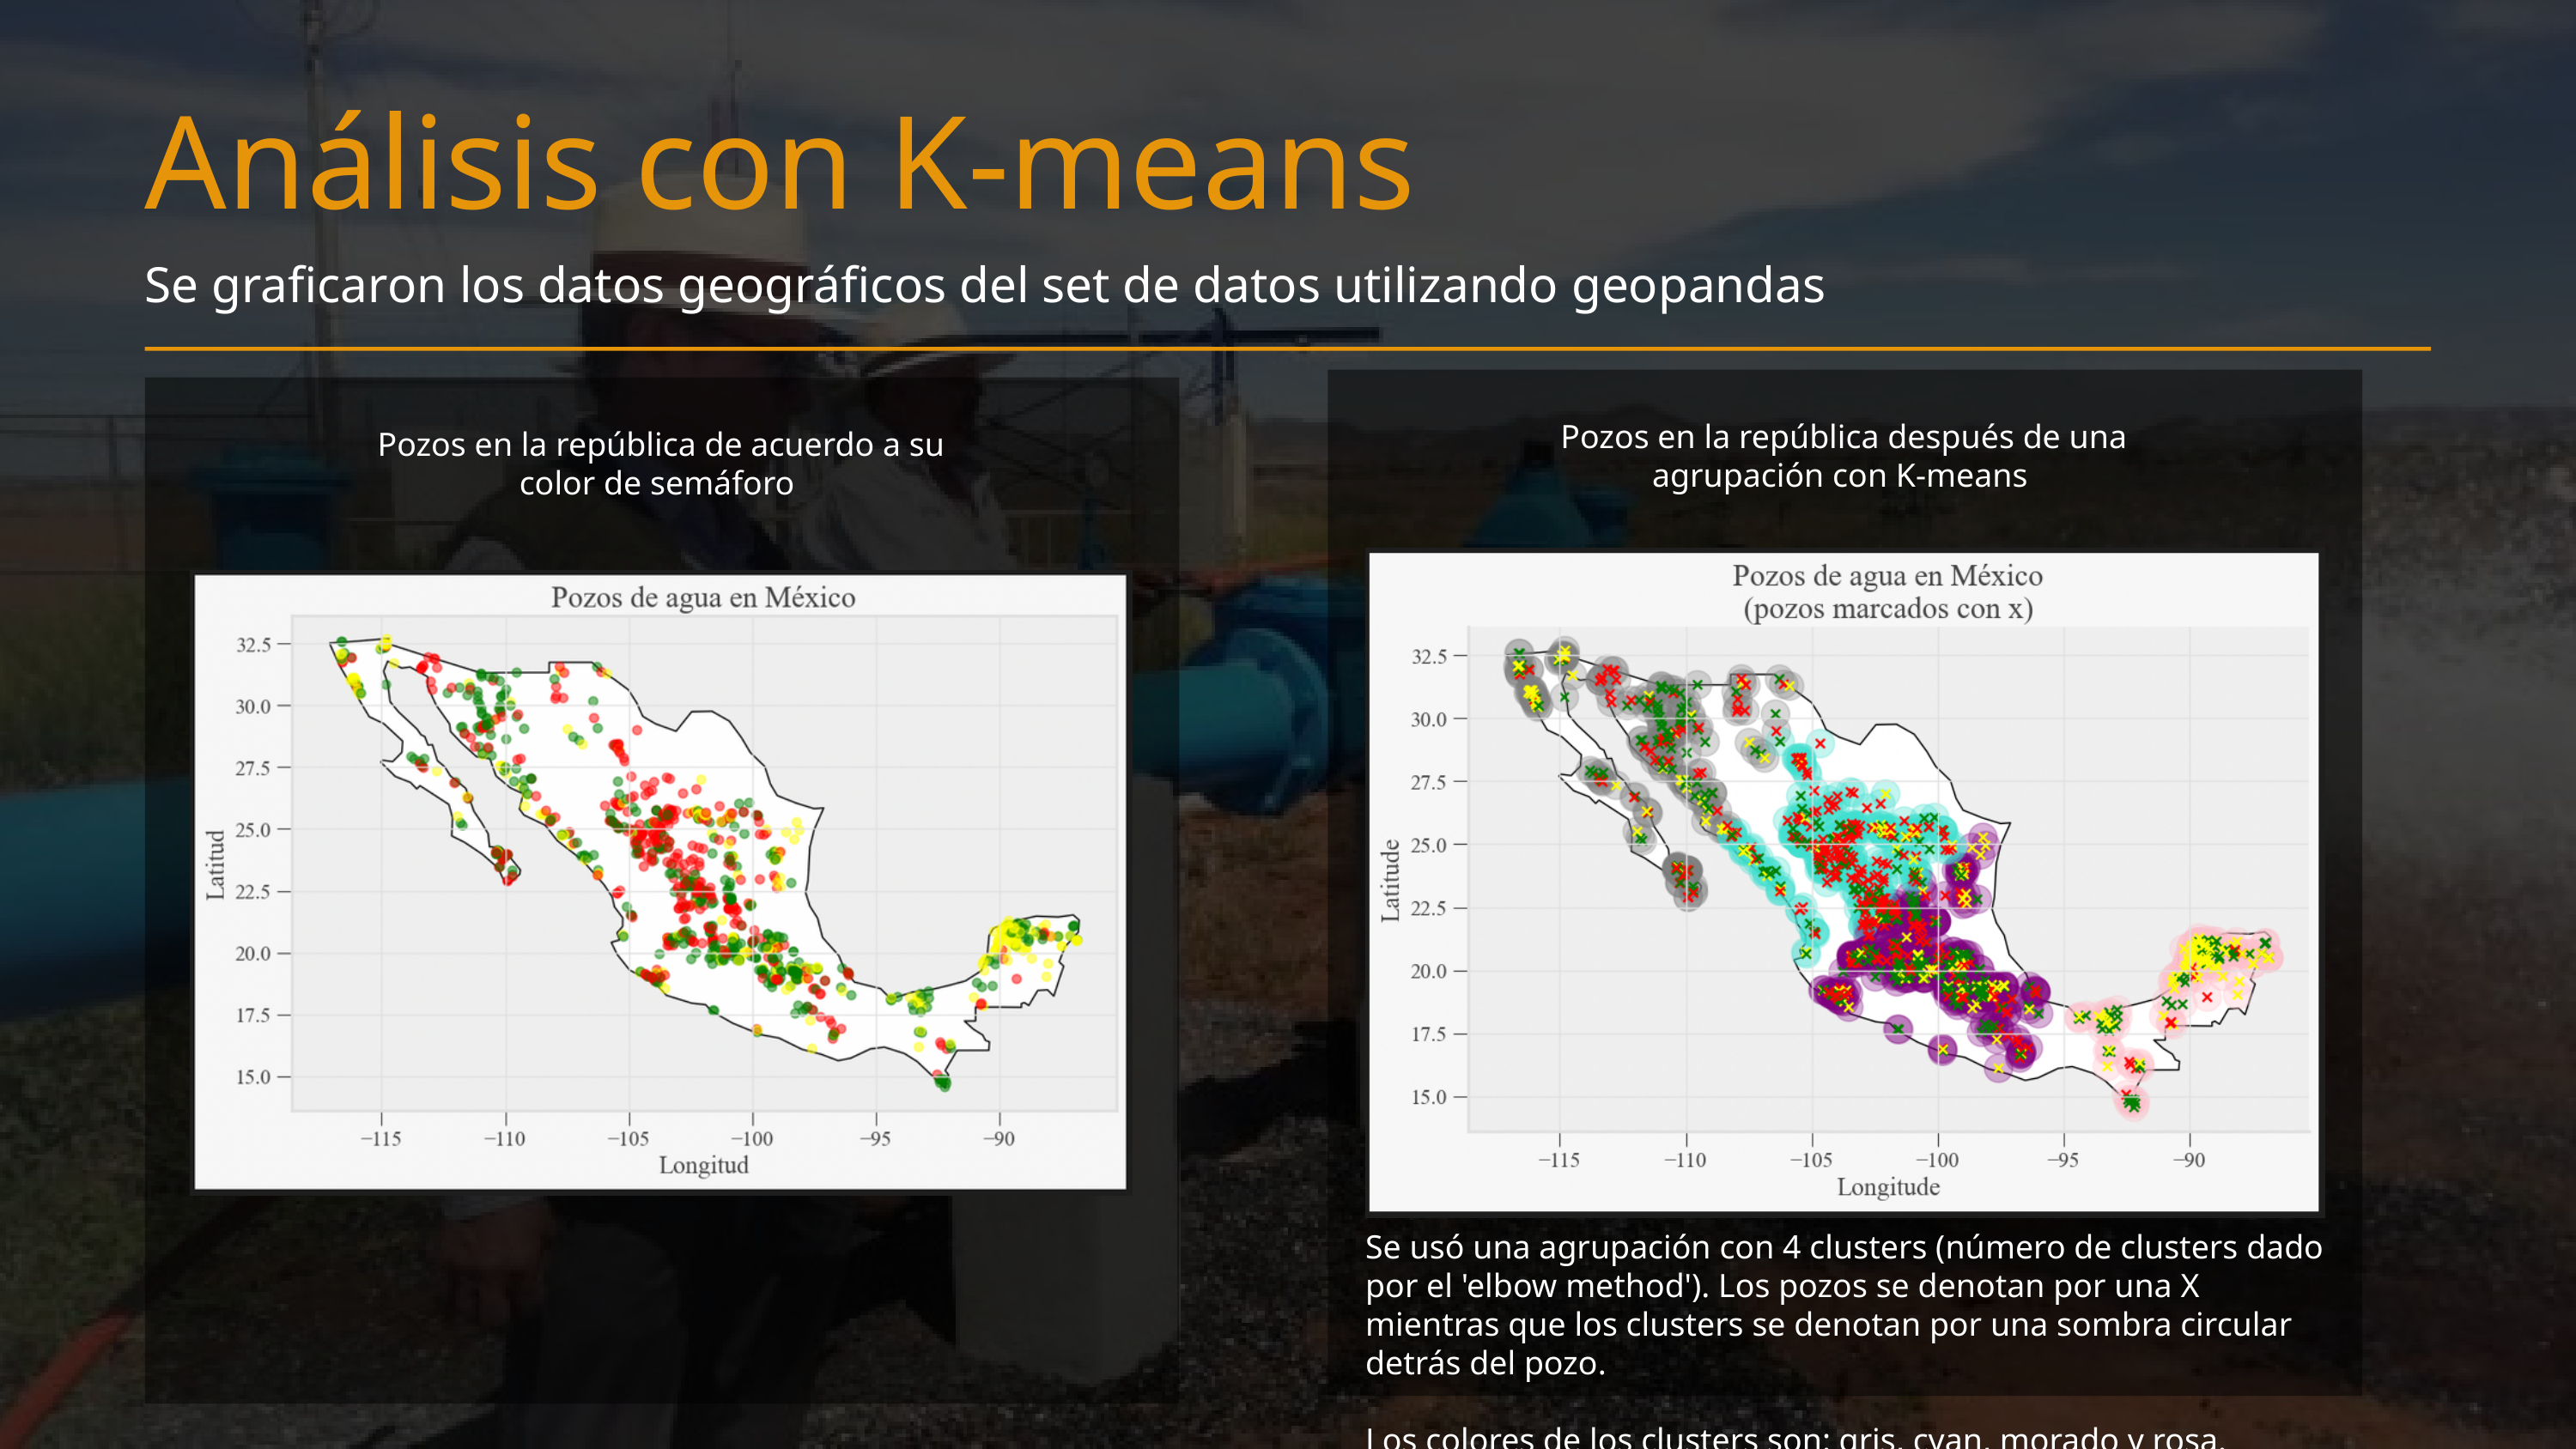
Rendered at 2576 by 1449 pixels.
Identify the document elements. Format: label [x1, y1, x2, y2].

picture [0, 0, 2576, 1449]
text_box [1327, 369, 2363, 1397]
text_box [144, 377, 1180, 1404]
